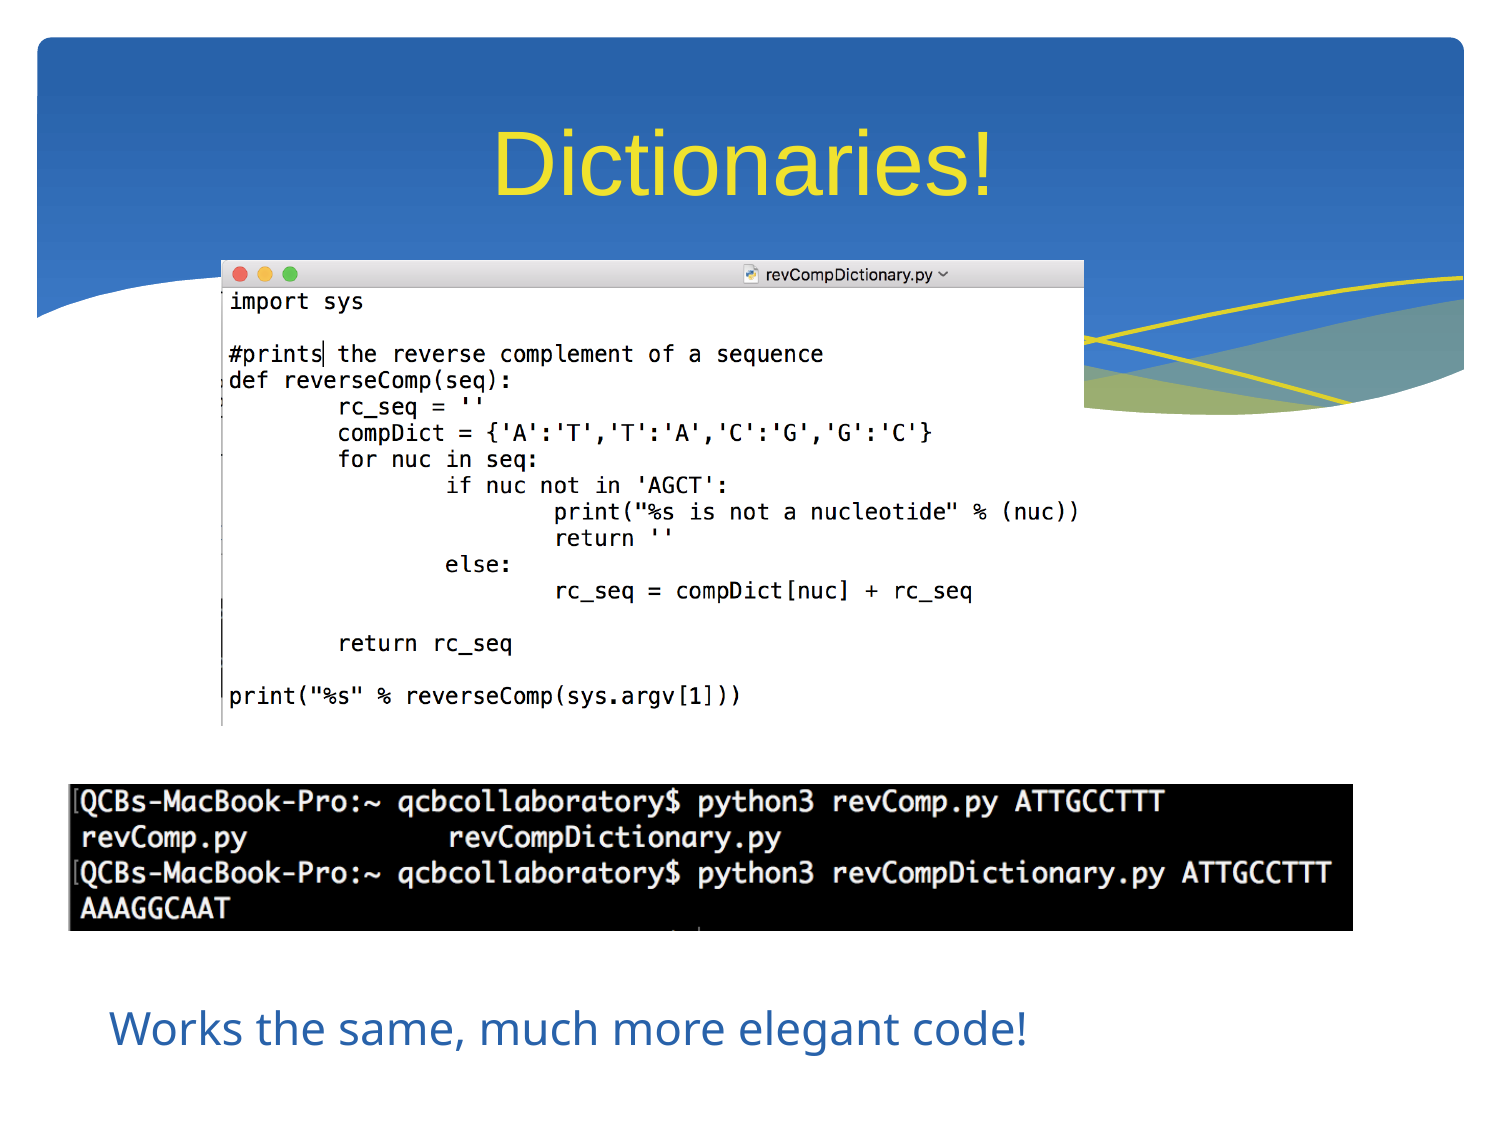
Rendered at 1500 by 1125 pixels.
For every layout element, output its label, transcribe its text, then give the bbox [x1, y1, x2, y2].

text_box Works the same, much more elegant code! [44, 992, 1353, 1125]
picture [221, 260, 1084, 726]
picture [68, 784, 1353, 931]
title Dictionaries! [44, 55, 1445, 261]
